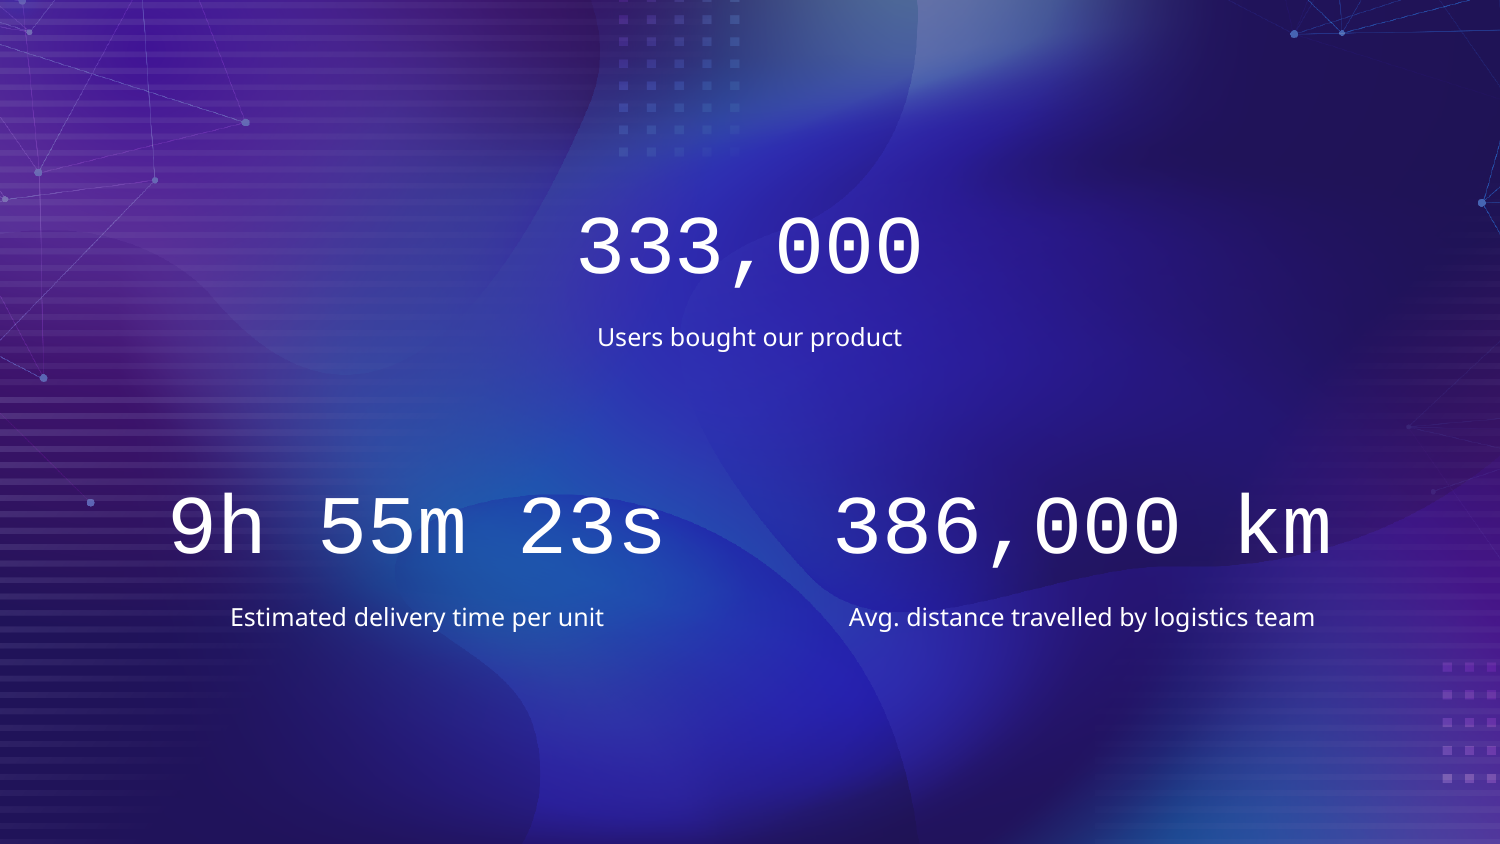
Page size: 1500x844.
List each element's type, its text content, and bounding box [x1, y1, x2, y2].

title 9h 55m 23s [130, 459, 704, 586]
subtitle Avg. distance travelled by logistics team [796, 586, 1370, 644]
subtitle Users bought our product [463, 305, 1037, 363]
subtitle Estimated delivery time per unit [130, 586, 704, 644]
title 386,000 km [796, 459, 1370, 586]
title 333,000 [463, 178, 1037, 305]
